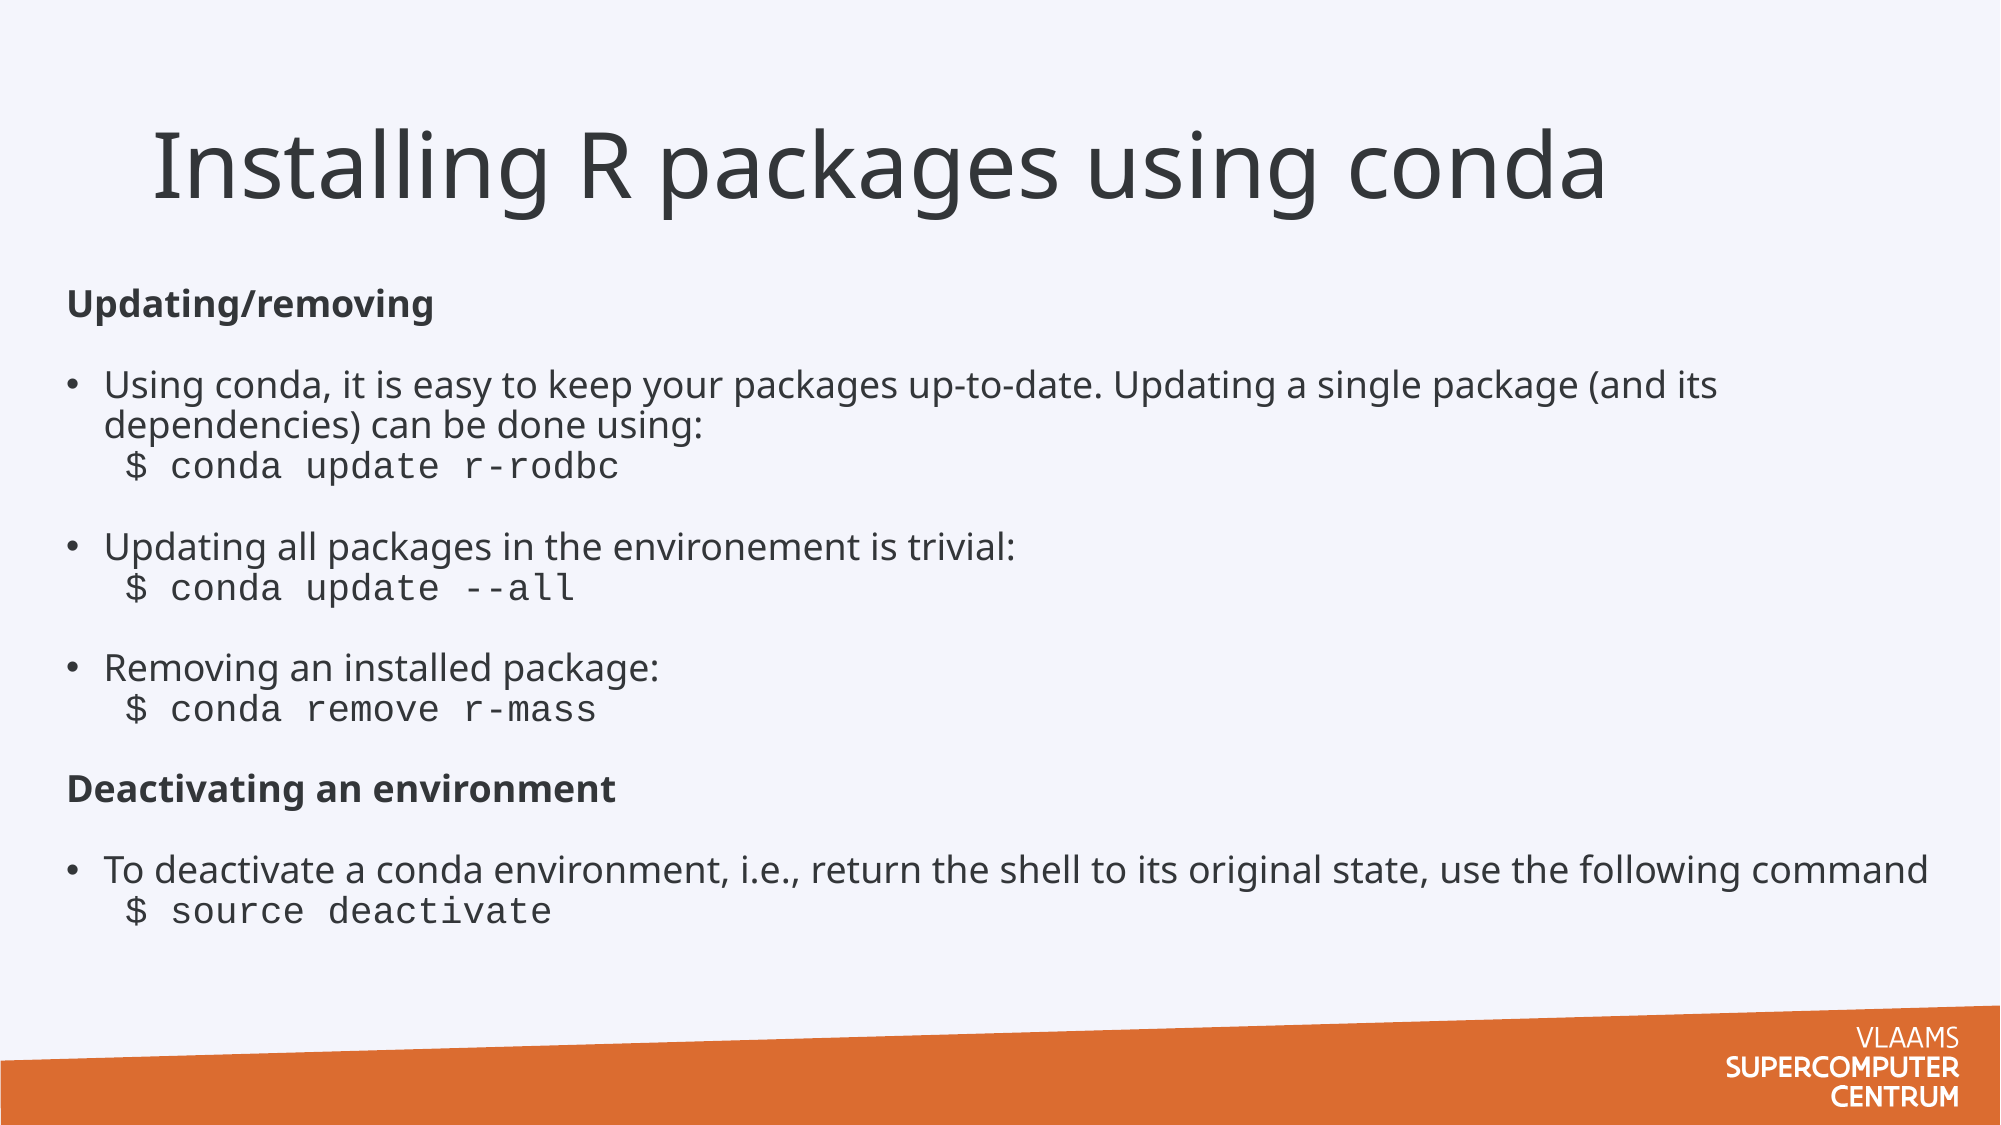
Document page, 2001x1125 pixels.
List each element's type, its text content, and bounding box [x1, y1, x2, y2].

title Installing R packages using conda [137, 59, 1863, 277]
list Updating/removing Using conda, it is easy to keep your packages up-to-date. Updating a single package (and its dependencies) can be done using: $ conda update r-rodbc Updating all packages in the environement is trivial: $ conda update --all Removing an installed package: $ conda remove r-mass Deactivating an environment To deactivate a conda environment, i.e., return the shell to its original state, use the following command $ source deactivate [51, 277, 1976, 1004]
picture [1725, 1021, 1960, 1117]
